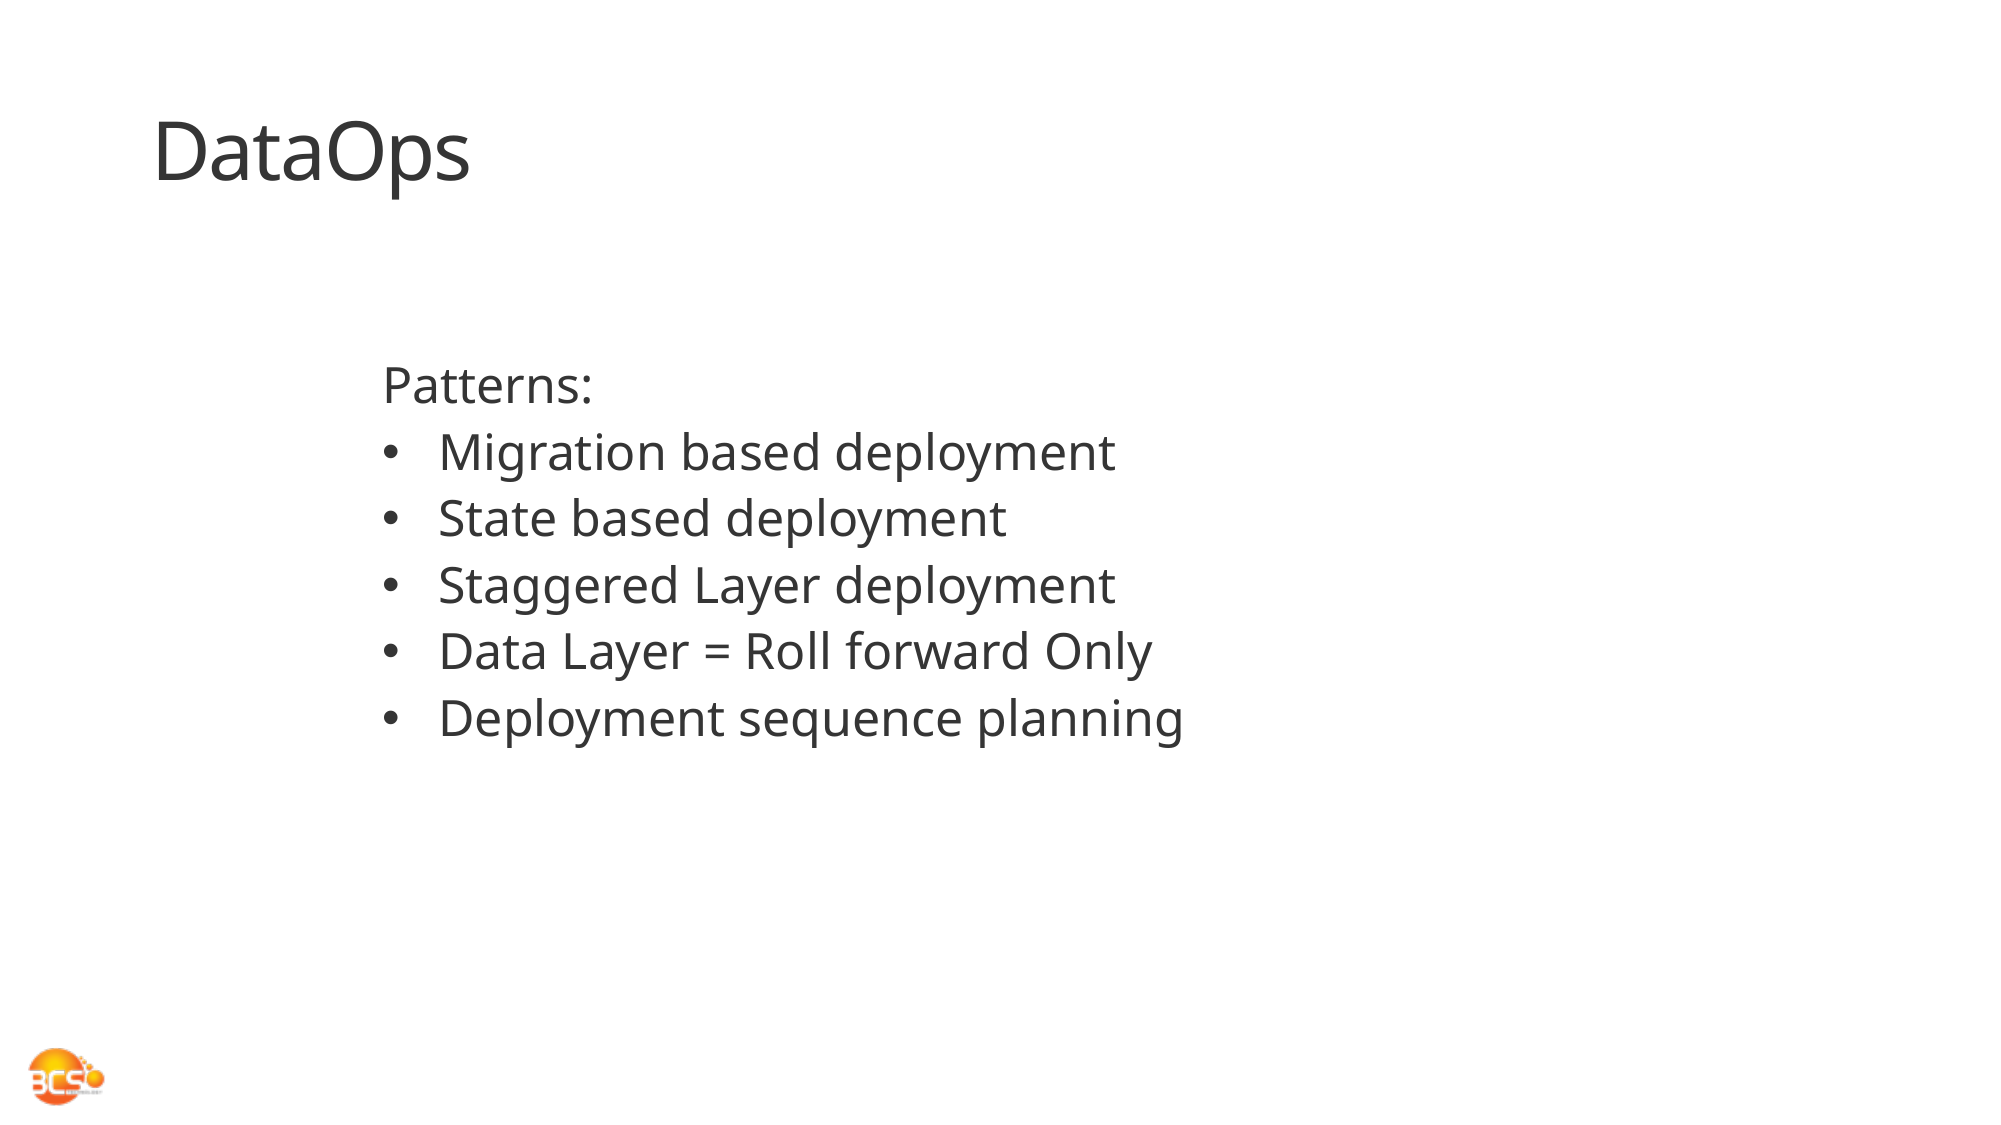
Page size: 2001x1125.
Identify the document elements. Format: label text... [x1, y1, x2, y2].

picture [27, 1047, 106, 1107]
title DataOps [127, 94, 1960, 243]
text_box Patterns: Migration based deployment State based deployment Staggered Layer deployment Data Layer = Roll forward Only Deployment sequence planning [352, 336, 1216, 771]
